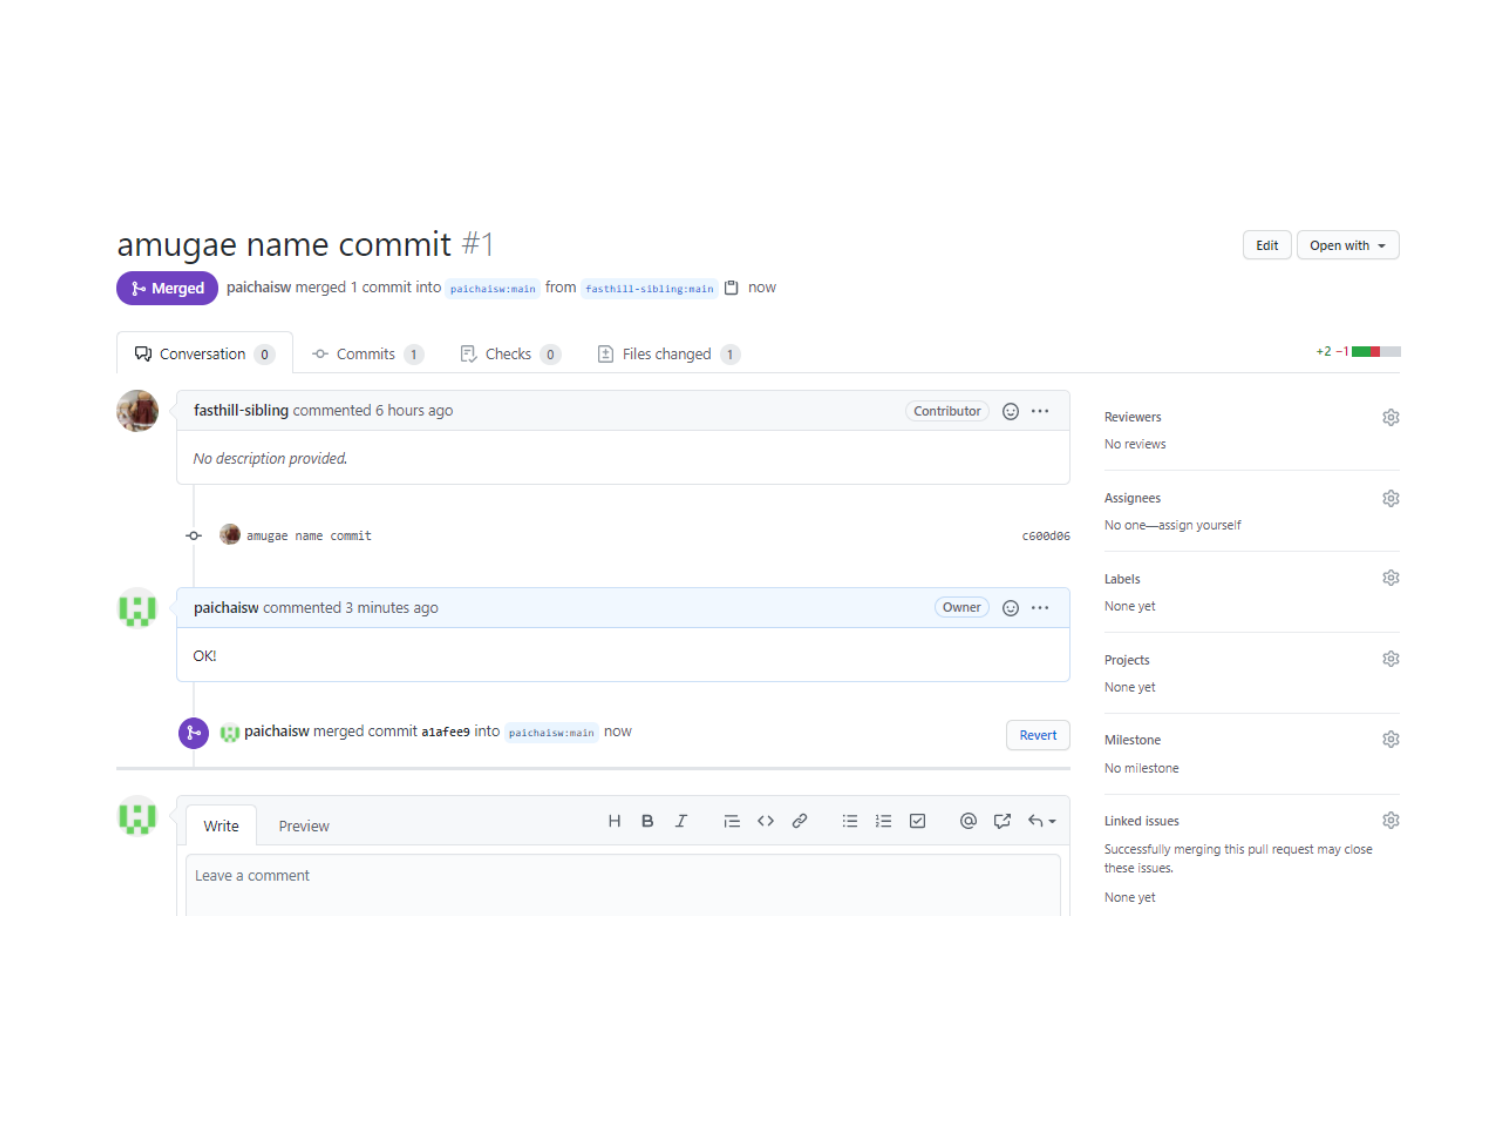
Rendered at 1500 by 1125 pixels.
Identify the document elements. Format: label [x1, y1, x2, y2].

picture [93, 209, 1407, 916]
